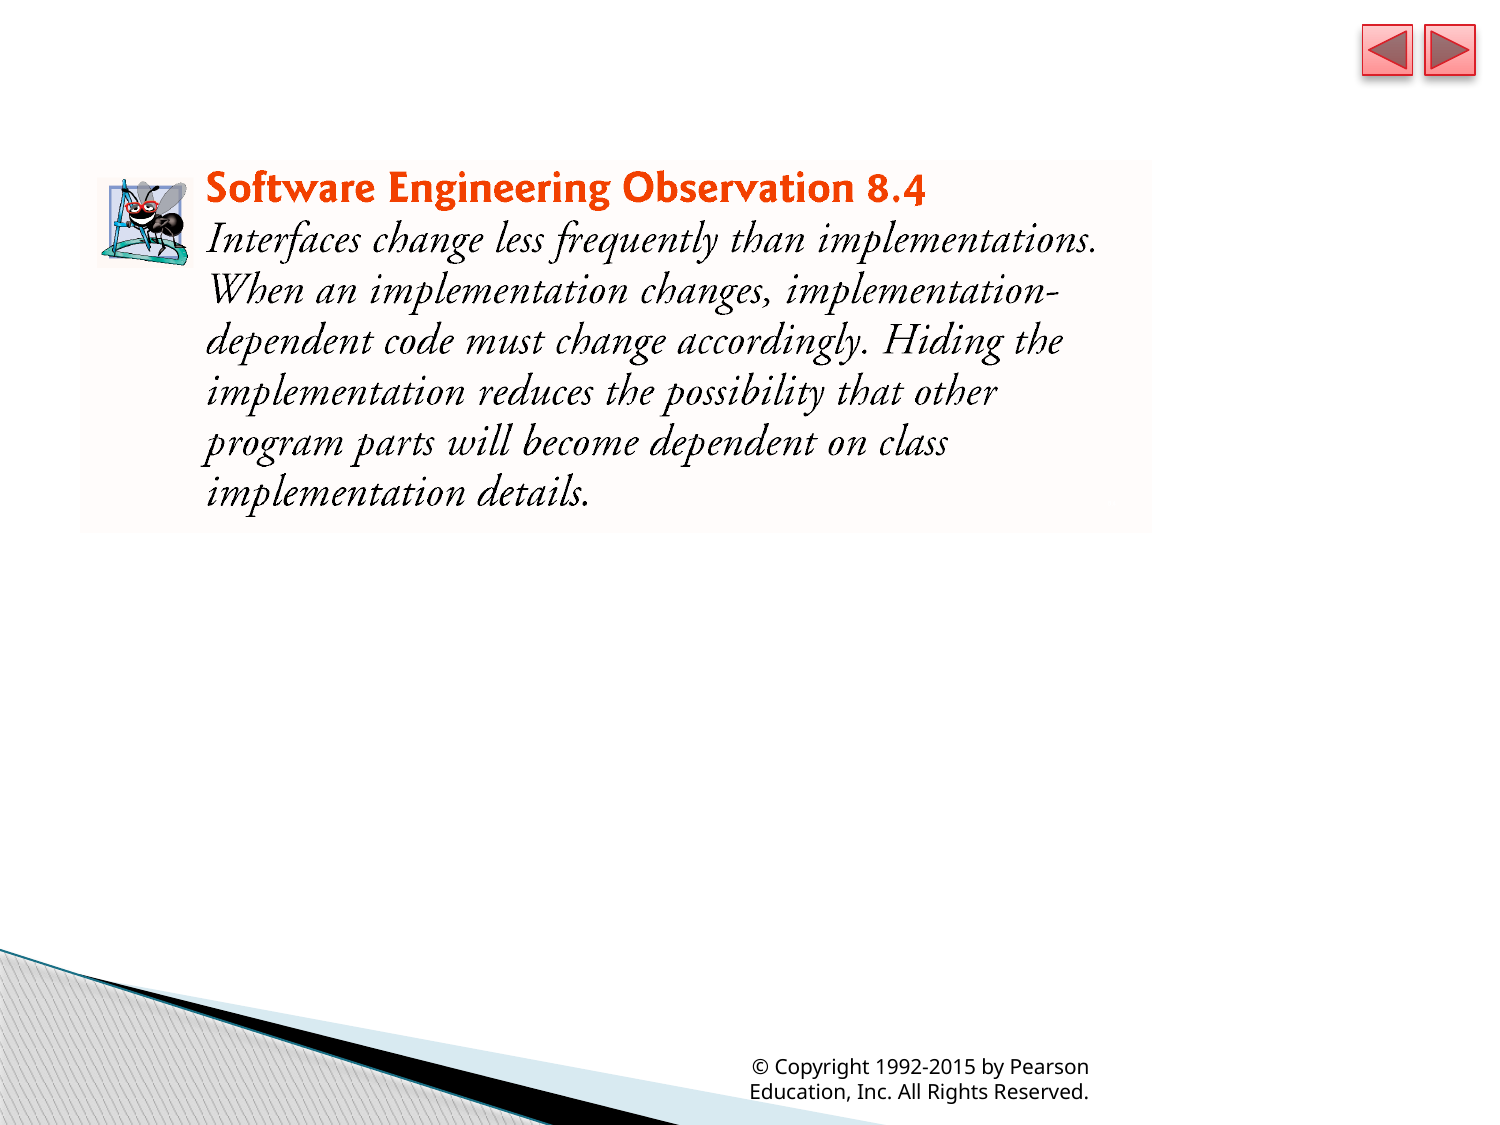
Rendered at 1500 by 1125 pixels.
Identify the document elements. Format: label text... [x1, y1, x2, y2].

picture [0, 106, 1500, 1018]
footer © Copyright 1992-2015 by Pearson Education, Inc. All Rights Reserved. [650, 1051, 1105, 1112]
